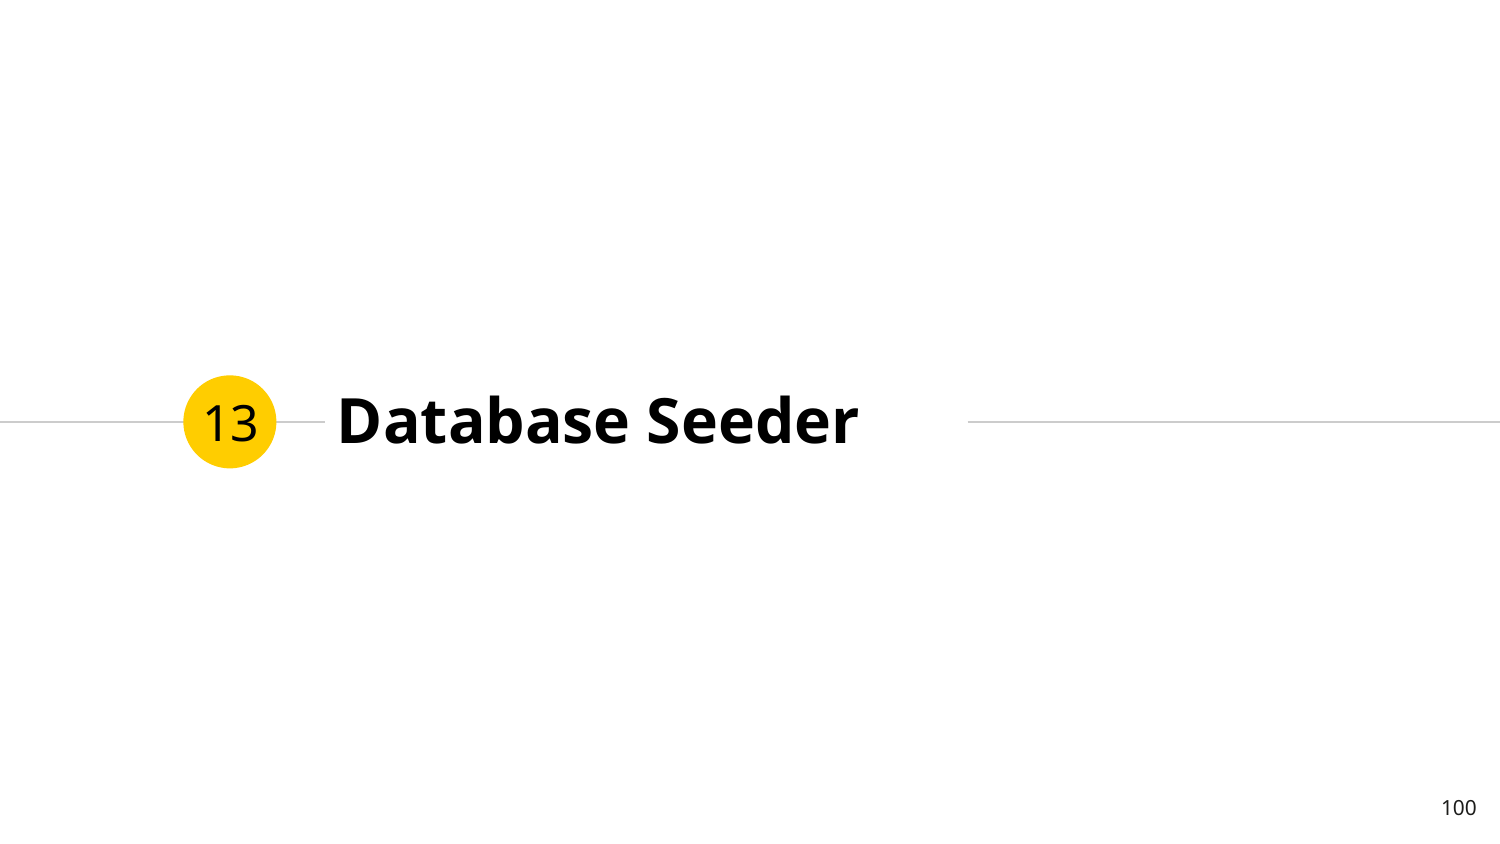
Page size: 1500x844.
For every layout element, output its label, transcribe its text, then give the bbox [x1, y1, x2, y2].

text_box 13 [186, 375, 276, 468]
slide_number 100 [1401, 779, 1492, 844]
title Database Seeder [321, 280, 1021, 471]
